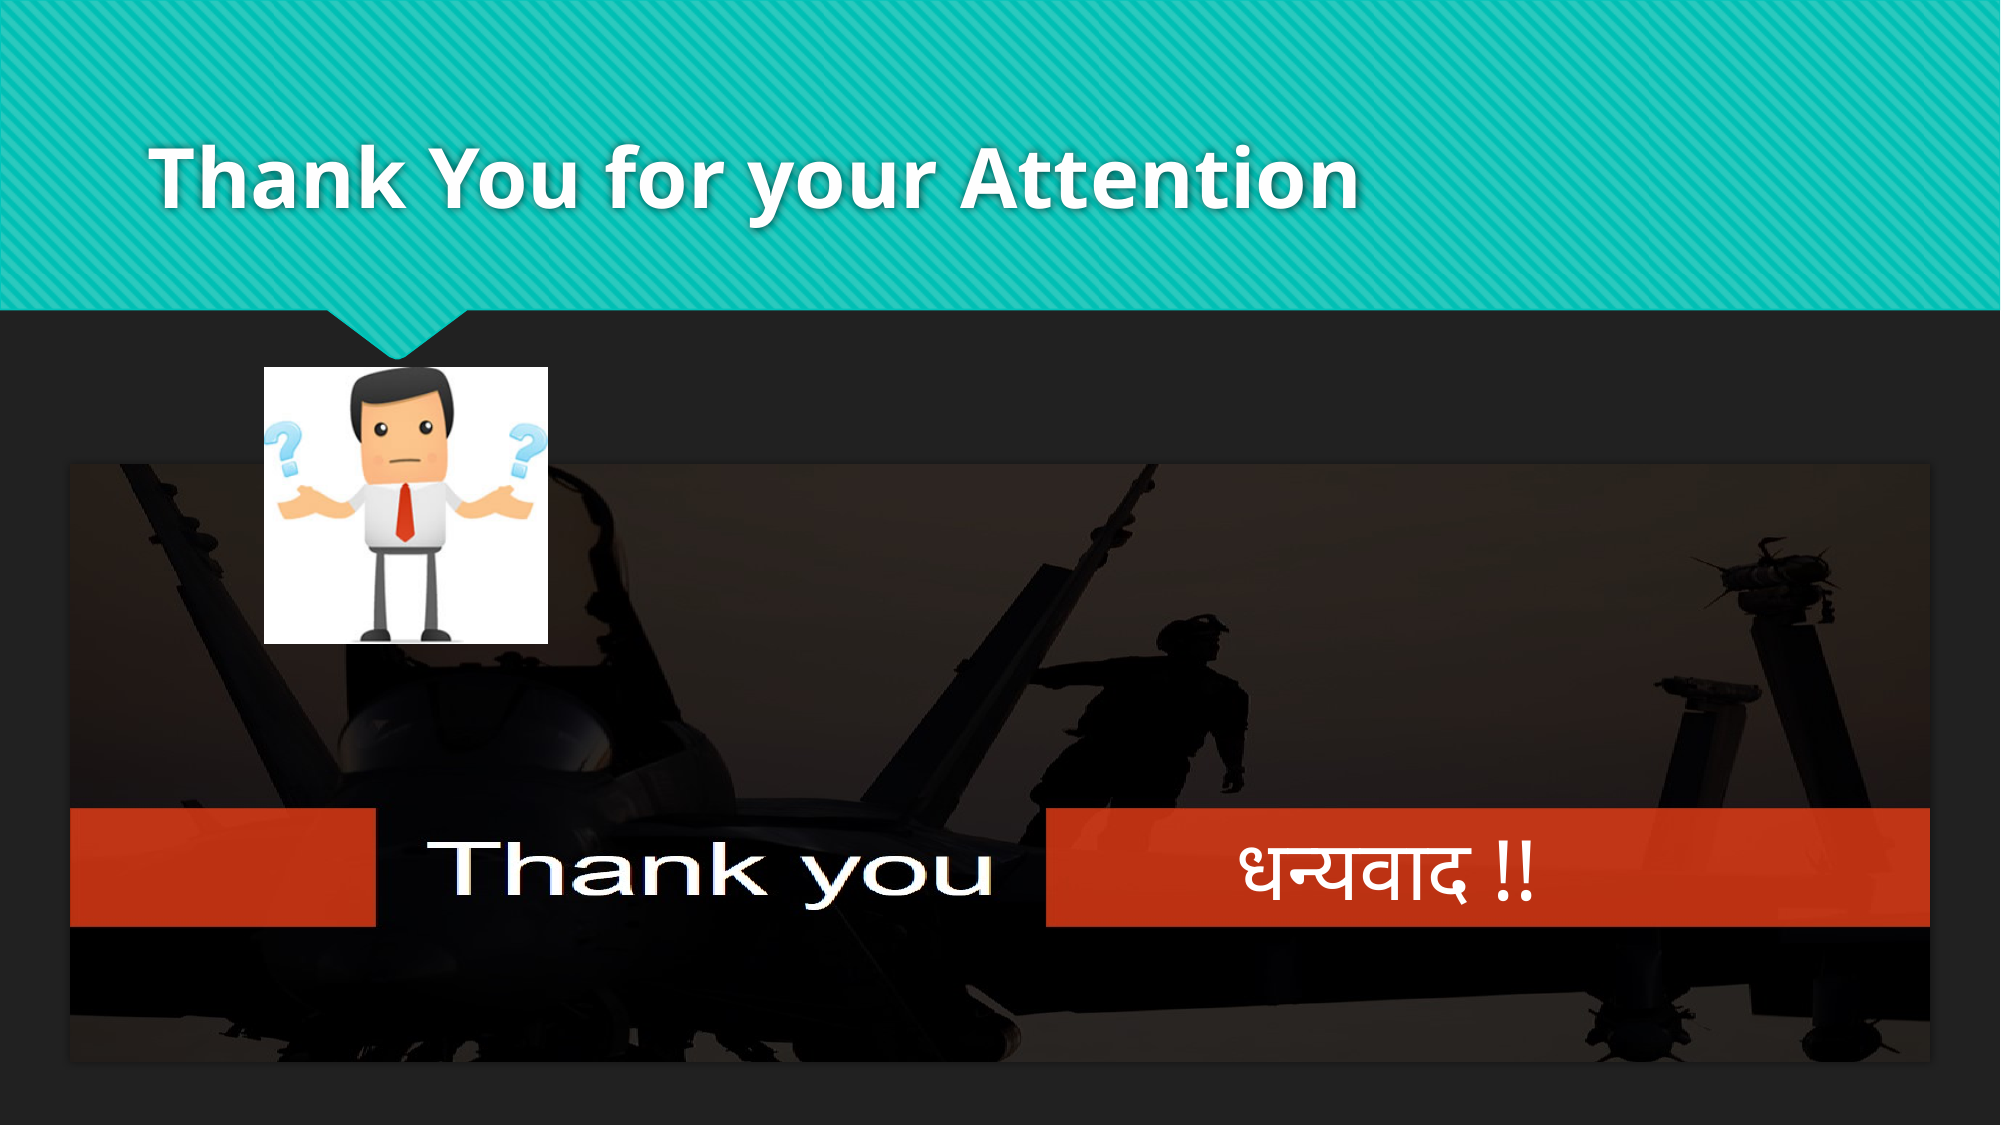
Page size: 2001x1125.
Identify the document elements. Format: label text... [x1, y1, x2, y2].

title Thank You for your Attention [132, 73, 1868, 233]
picture [263, 366, 548, 644]
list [69, 464, 1930, 1062]
